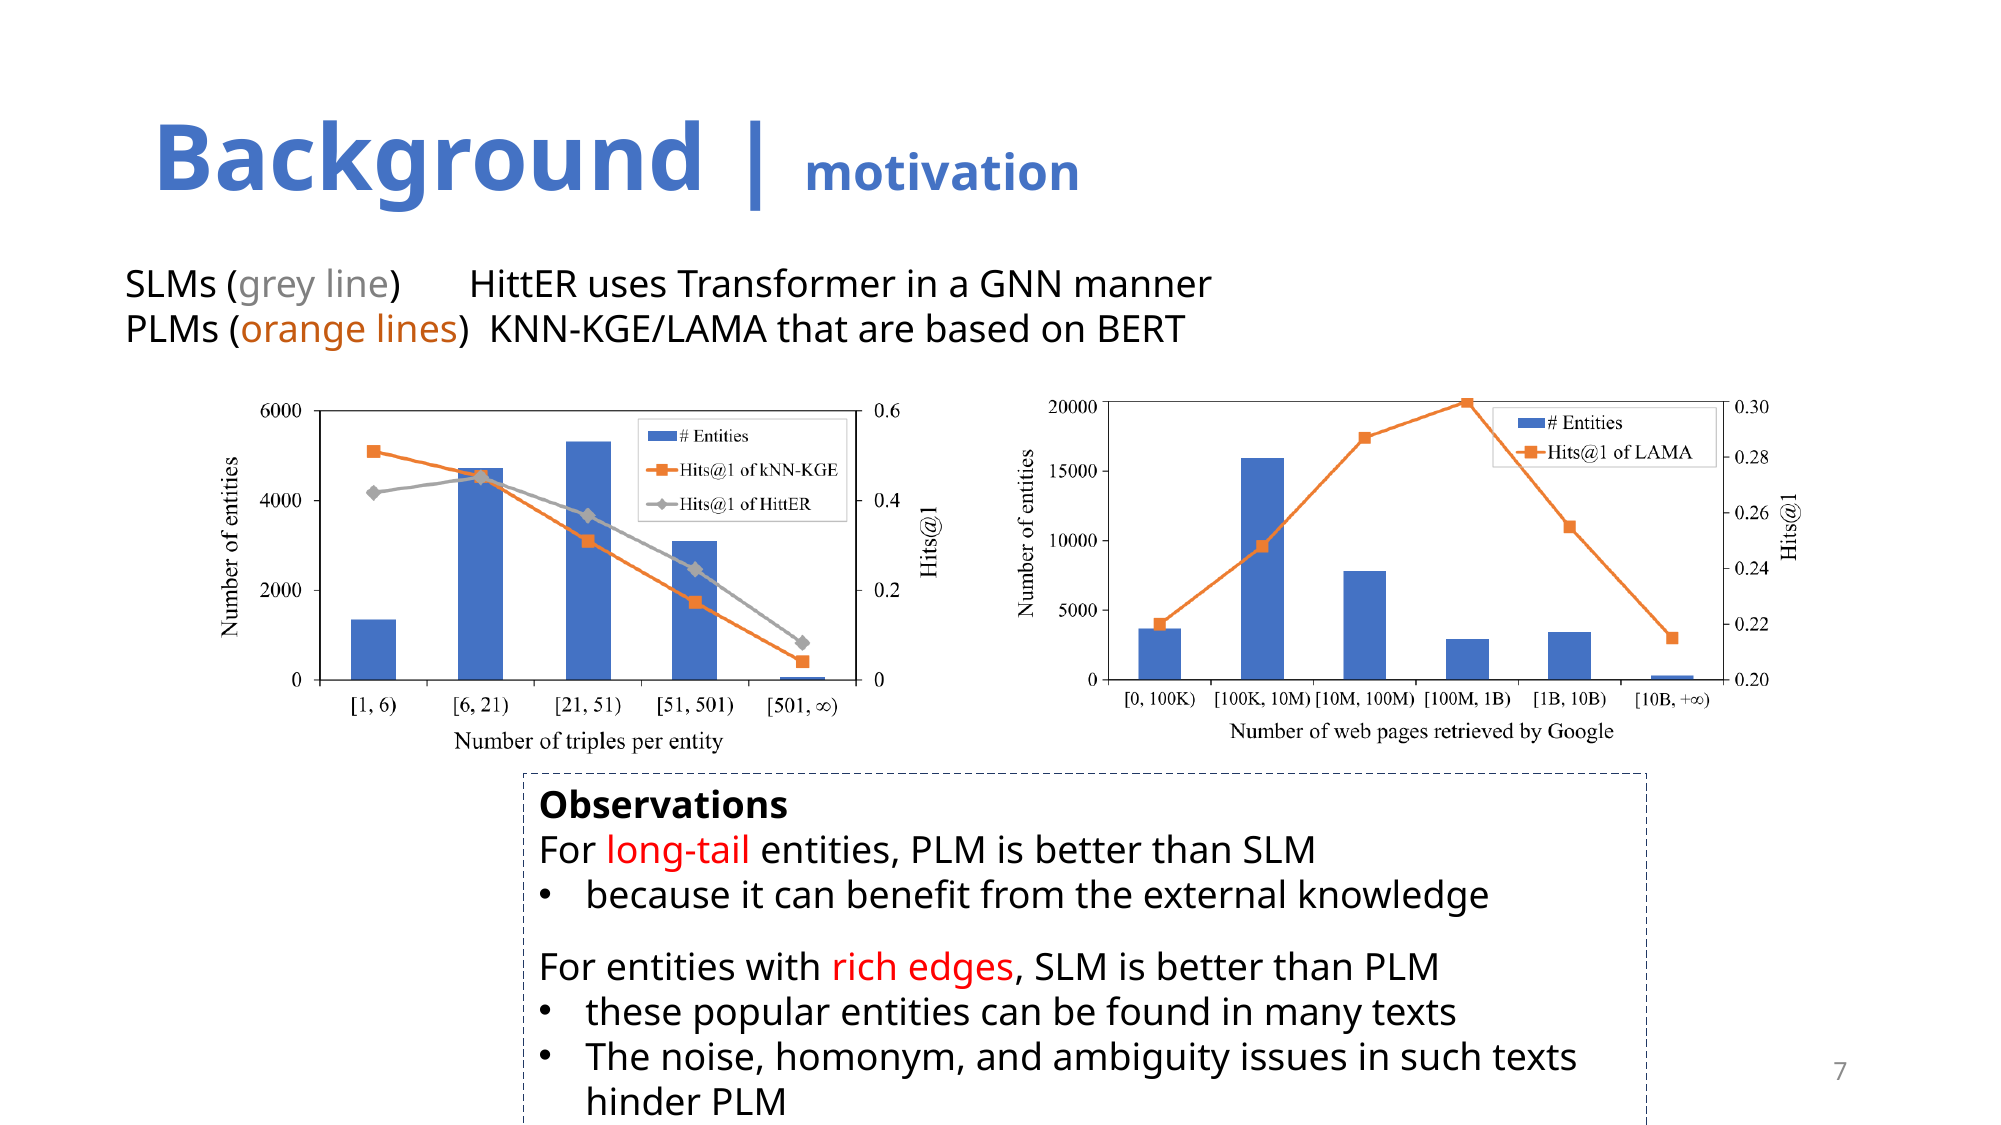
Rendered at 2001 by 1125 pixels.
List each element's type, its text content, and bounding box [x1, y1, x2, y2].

slide_number 7 [1647, 1042, 1863, 1103]
text_box SLMs (grey line) ﻿ HittER uses Transformer in a GNN manner PLMs (orange lines) KNN-KGE/LAMA that are based on BERT [110, 252, 1228, 358]
picture [99, 386, 1863, 767]
text_box Observations For long-tail entities, PLM is better than SLM ﻿because it can benefit from the external knowledge ﻿For entities with rich edges, SLM is better than PLM ﻿these popular entities can be found in many texts The noise, homonym, and ambiguity issues in such texts hinder PLM [523, 773, 1647, 1125]
title Background | motivation [137, 52, 1863, 270]
